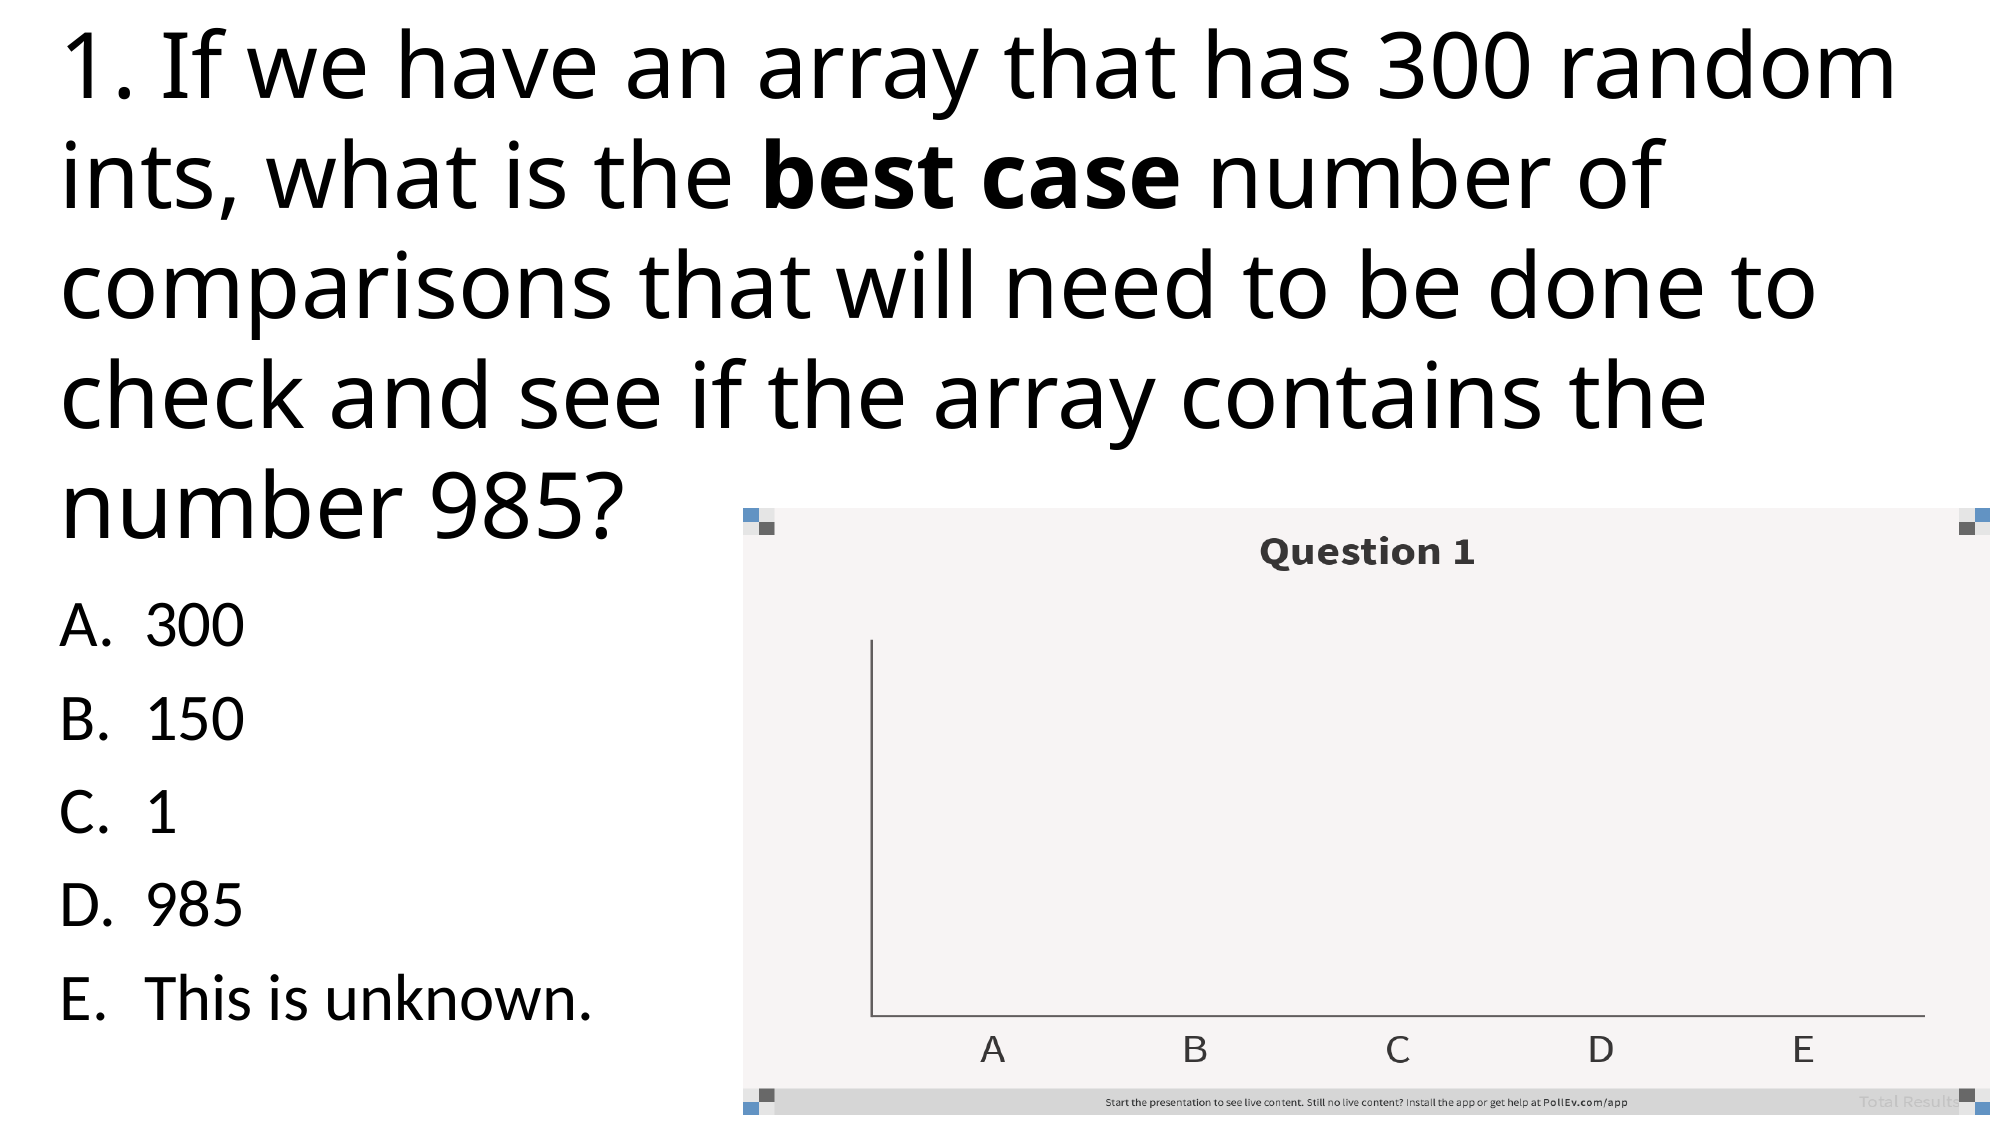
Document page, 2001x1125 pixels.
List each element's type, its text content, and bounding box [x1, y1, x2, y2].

text_box 1. If we have an array that has 300 random ints, what is the best case number of comparisons that will need to be done to check and see if the array contains the number 985? [45, 0, 1943, 528]
text_box 300 150 1 985 This is unknown. [45, 572, 670, 1078]
picture [743, 508, 1990, 1115]
